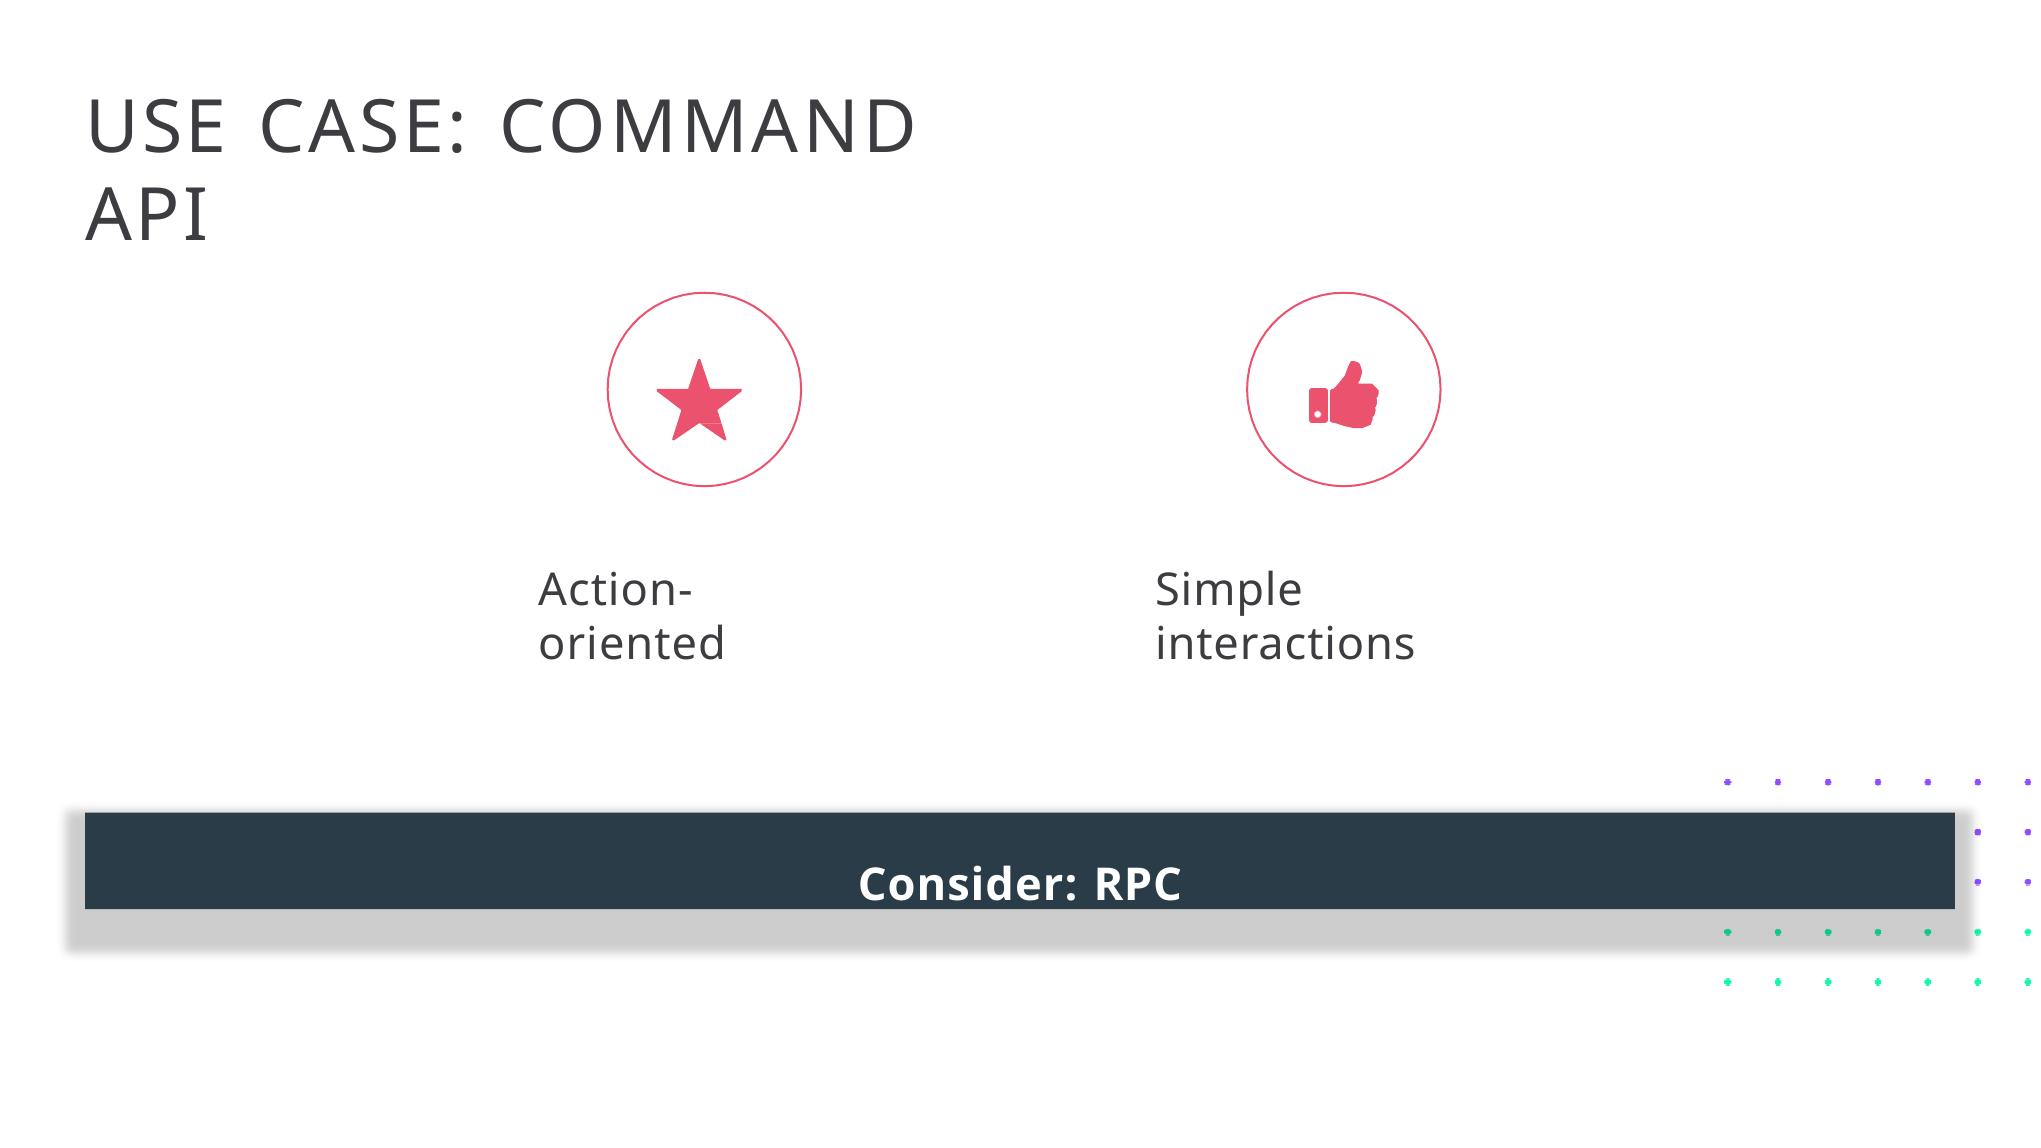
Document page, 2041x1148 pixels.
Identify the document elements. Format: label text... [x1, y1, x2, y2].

title USE CASE: COMMAND API [82, 75, 1046, 271]
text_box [1245, 291, 1443, 501]
text_box Simple interactions [1152, 557, 1559, 669]
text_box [51, 746, 2031, 987]
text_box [598, 291, 803, 501]
text_box Action-oriented [535, 557, 863, 669]
